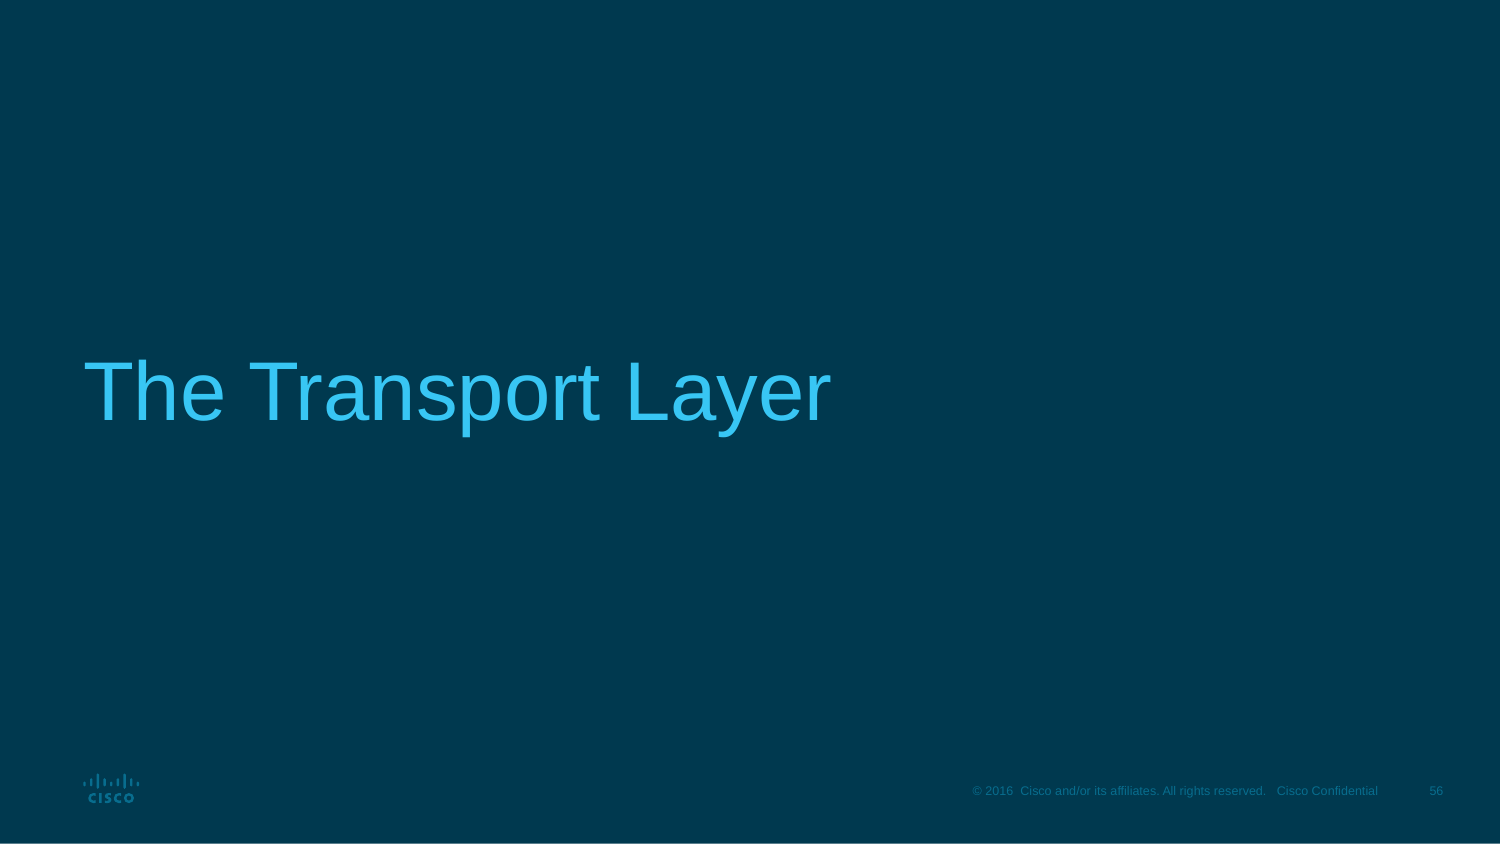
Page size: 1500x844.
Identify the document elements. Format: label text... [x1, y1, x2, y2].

title The Transport Layer [68, 150, 1315, 446]
